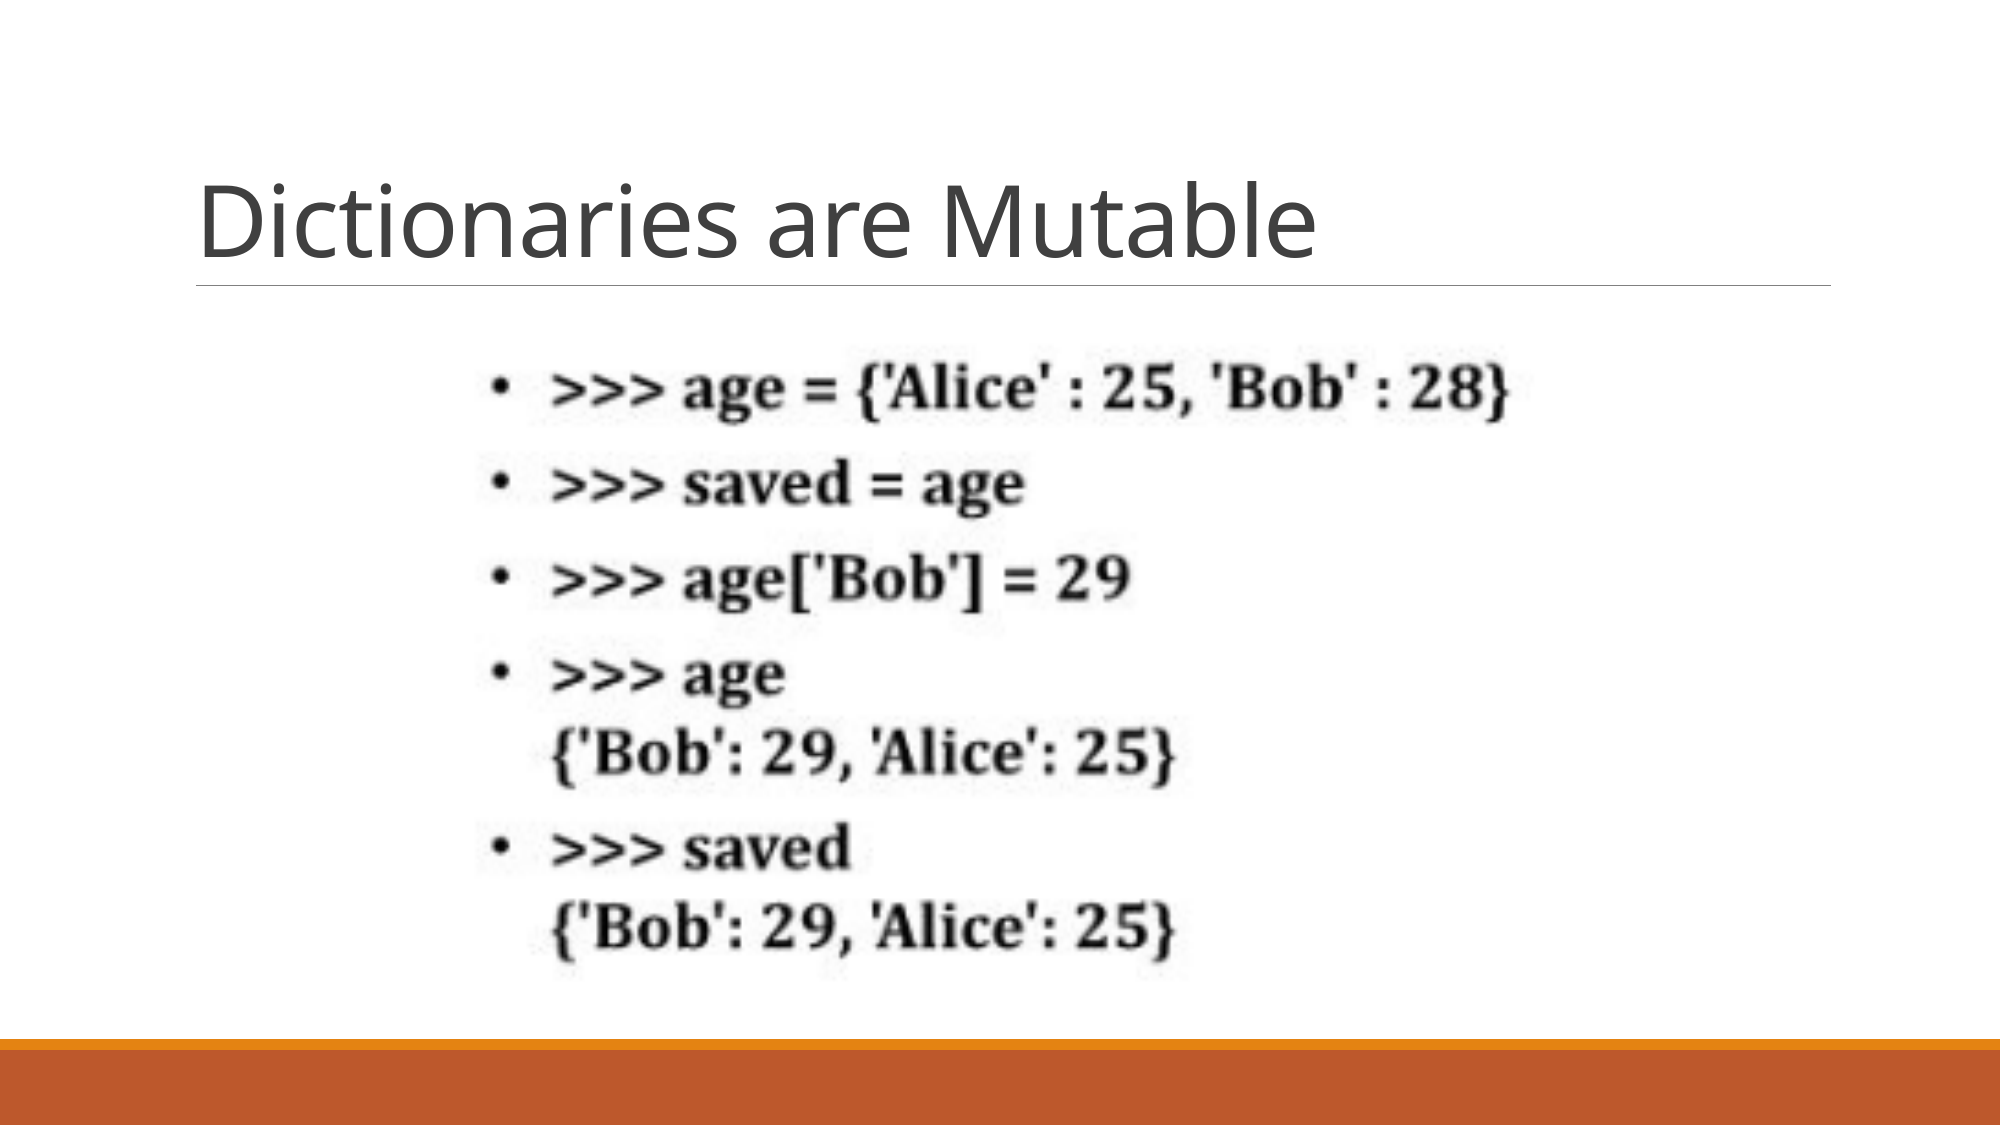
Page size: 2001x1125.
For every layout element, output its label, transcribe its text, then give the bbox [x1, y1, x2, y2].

picture [472, 341, 1538, 984]
title Dictionaries are Mutable [180, 47, 1830, 285]
